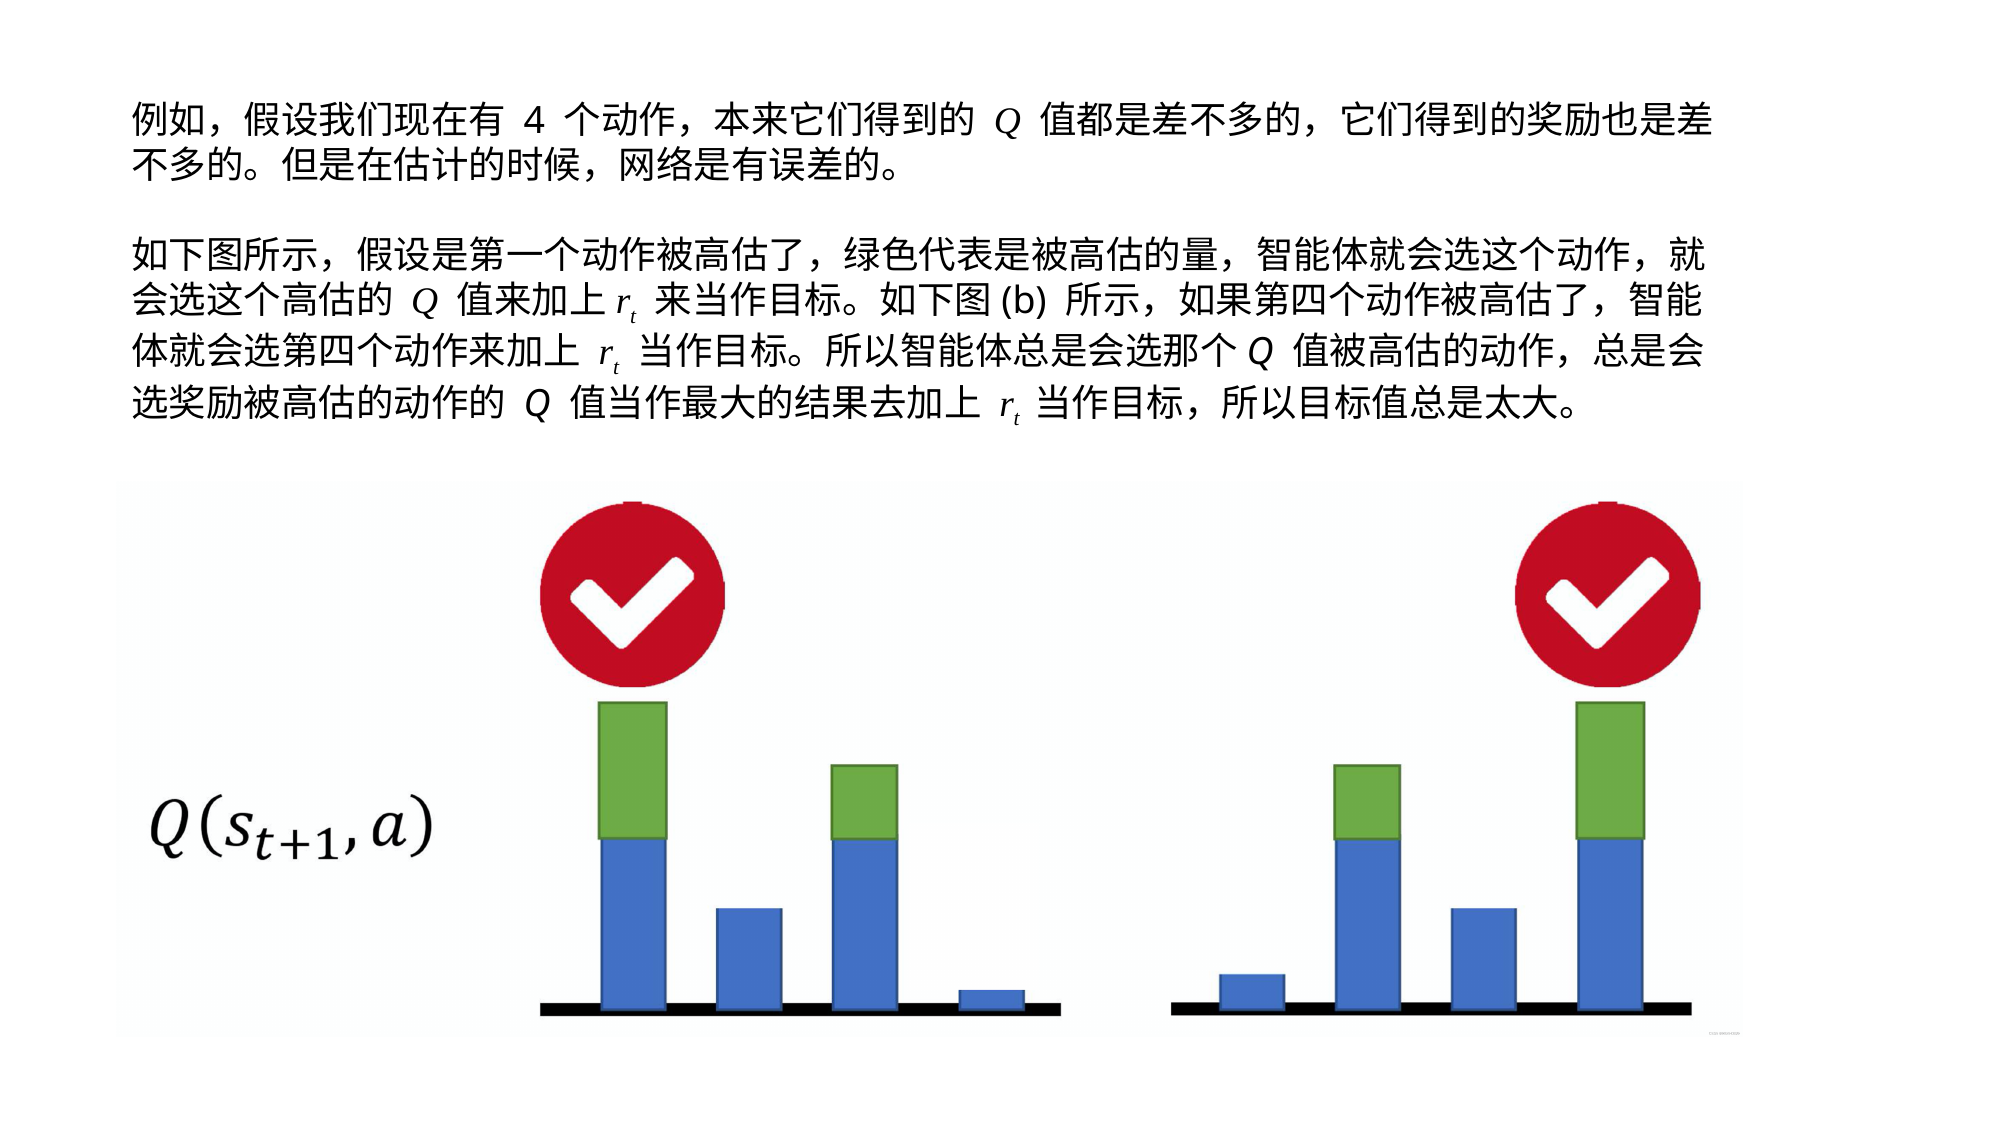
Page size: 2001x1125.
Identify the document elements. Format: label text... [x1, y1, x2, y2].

text_box 例如，假设我们现在有 4 个动作，本来它们得到的 Q 值都是差不多的，它们得到的奖励也是差 不多的。但是在估计的时候，网络是有误差的。 如下图所示，假设是第一个动作被高估了，绿色代表是被高估的量，智能体就会选这个动作，就会选这个高估的 Q 值来加上rt​ 来当作目标。如下图(b) 所示，如果第四个动作被高估了，智能体就会选第四个动作来加上 rt​ 当作目标。所以智能体总是会选那个Q 值被高估的动作，总是会选奖励被高估的动作的 Q 值当作最大的结果去加上 rt​ 当作目标，所以目标值总是太大。 [116, 88, 1743, 437]
picture [116, 481, 1743, 1037]
